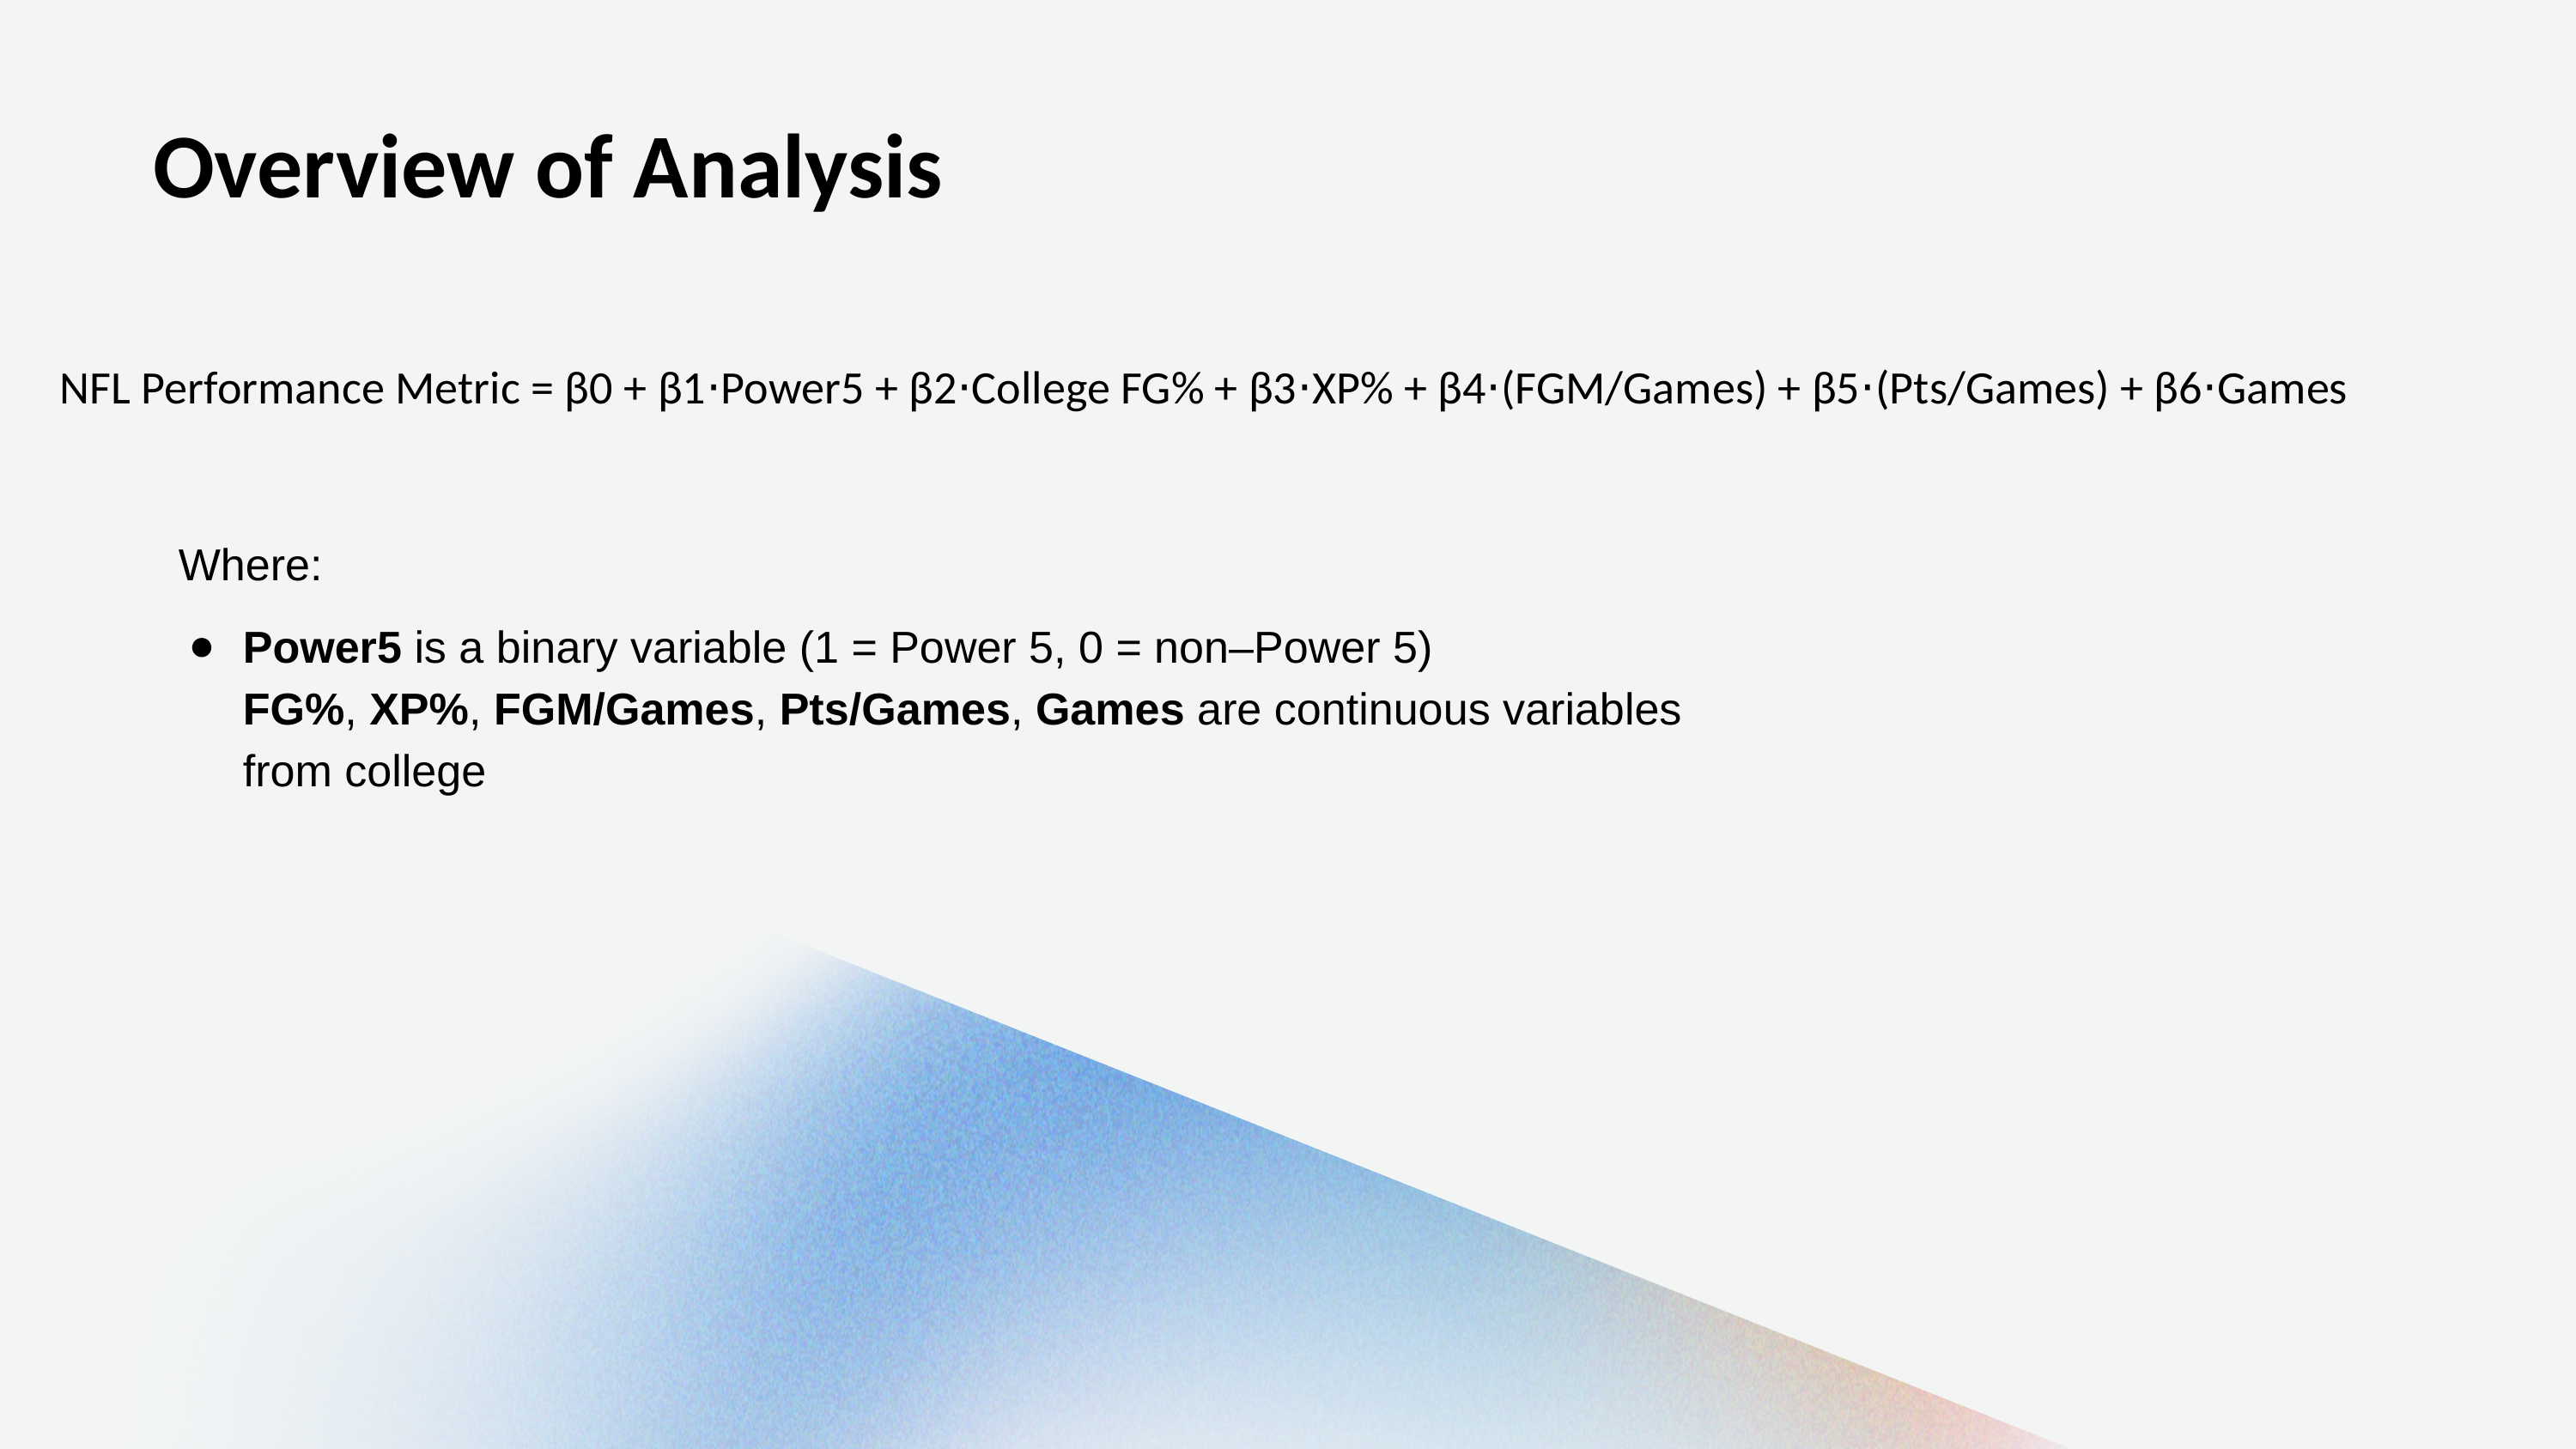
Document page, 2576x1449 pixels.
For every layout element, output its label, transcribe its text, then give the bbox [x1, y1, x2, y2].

text_box Overview of Analysis [140, 94, 2439, 343]
text_box Where: Power5 is a binary variable (1 = Power 5, 0 = non–Power 5) FG%, XP%, FGM/Games, Pts/Games, Games are continuous variables from college [165, 514, 1793, 809]
text_box NFL Performance Metric = β0​ + β1​⋅Power5 + β2​⋅College FG% + β3​⋅XP% + β4​⋅(FGM/Games) + β5​⋅(Pts/Games) + β6​⋅Games [46, 343, 2529, 426]
text_box [0, 647, 2072, 1449]
